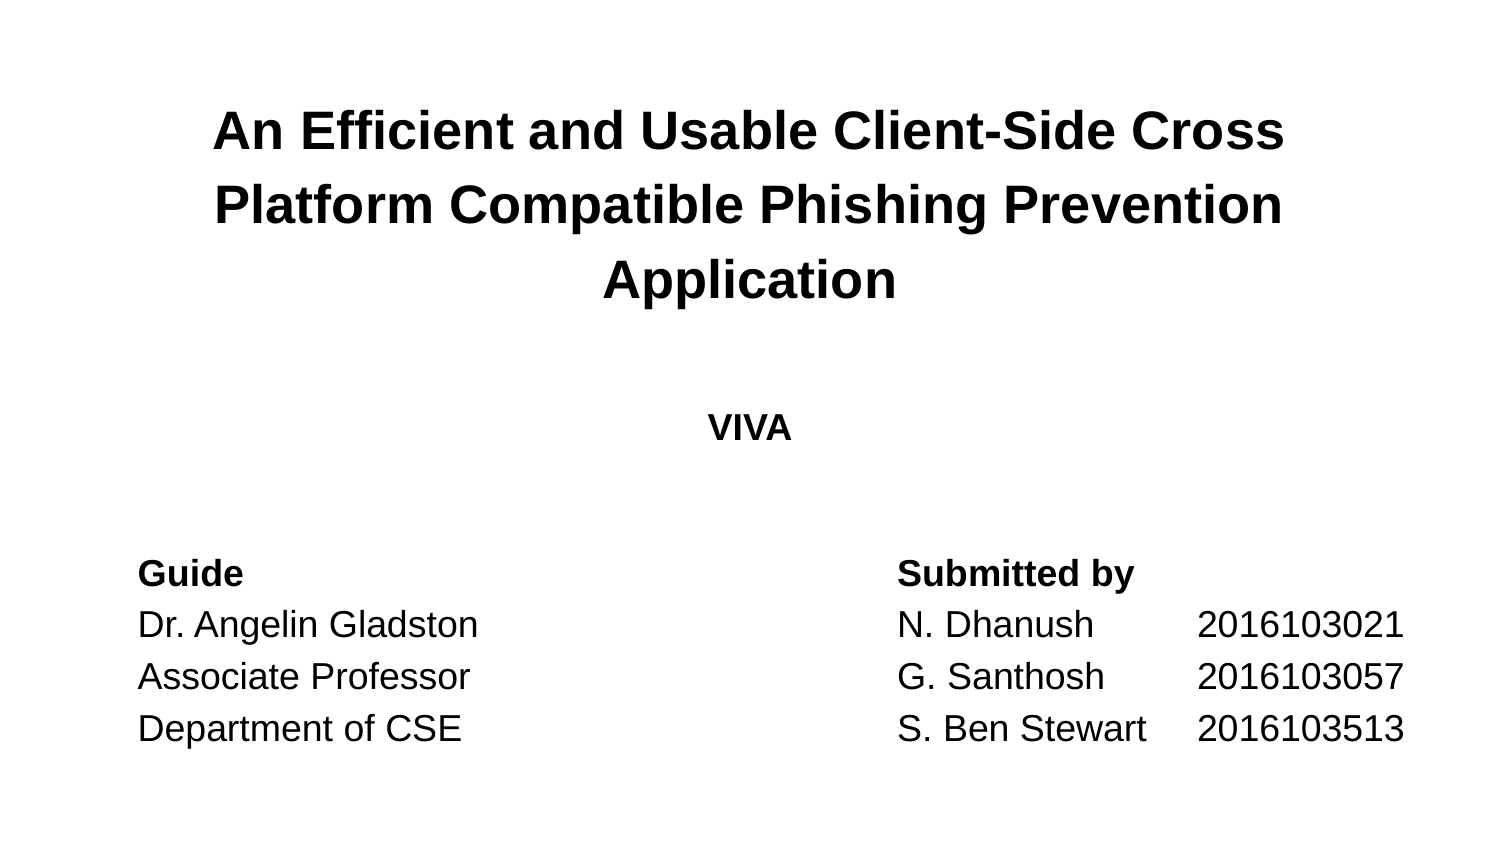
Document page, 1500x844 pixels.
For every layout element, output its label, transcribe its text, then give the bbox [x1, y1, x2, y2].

title An Efficient and Usable Client-Side Cross Platform Compatible Phishing Prevention Application VIVA [110, 69, 1390, 463]
subtitle Submitted by N. Dhanush 2016103021 G. Santhosh 2016103057 S. Ben Stewart 2016103513 [881, 447, 1476, 787]
subtitle Guide Dr. Angelin Gladston Associate Professor Department of CSE [122, 447, 717, 787]
